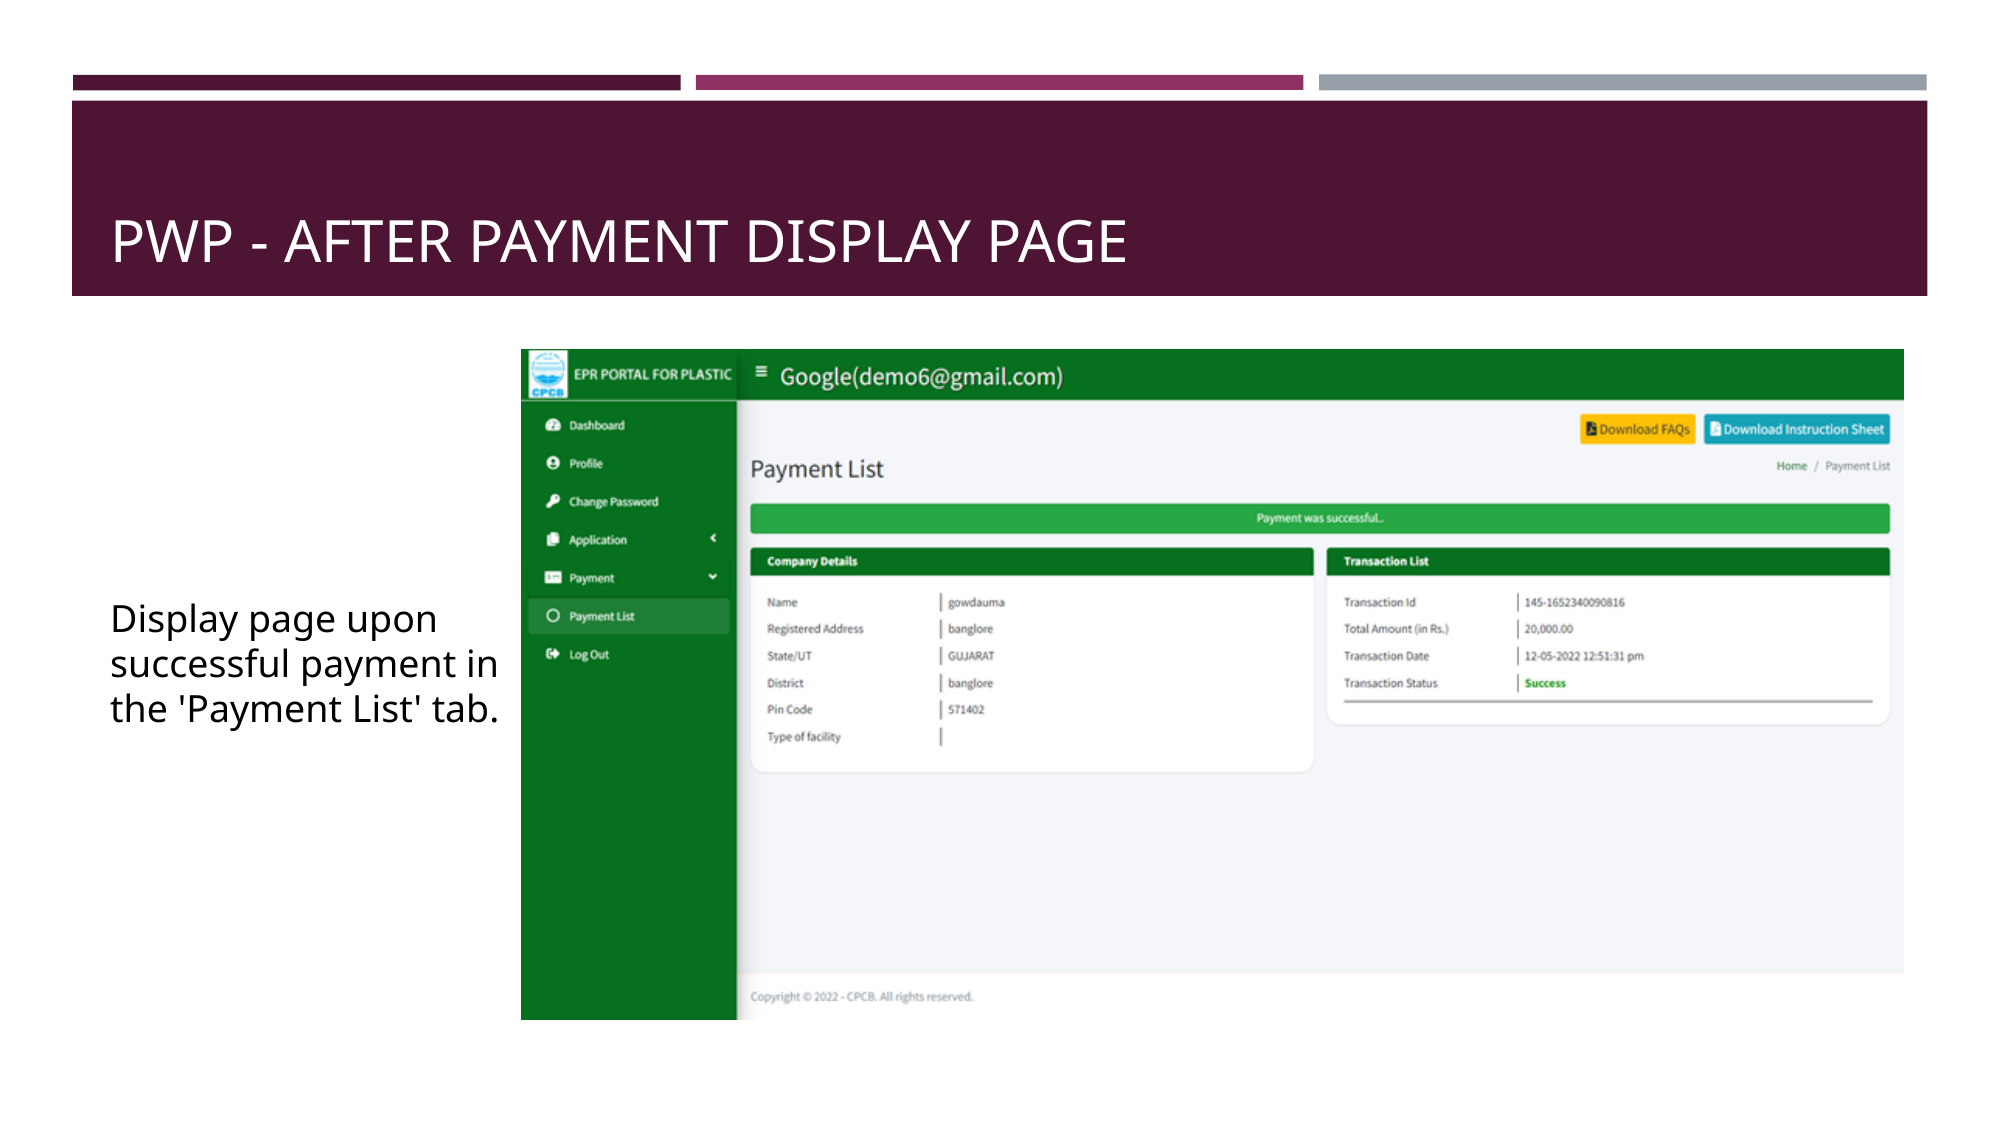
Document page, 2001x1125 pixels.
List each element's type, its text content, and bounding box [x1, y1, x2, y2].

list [521, 348, 1904, 1020]
text_box Display page upon successful payment in the 'Payment List' tab. [95, 587, 516, 738]
title PWP - AFTER PAYMENT DISPLAY PAGE [95, 115, 1905, 282]
